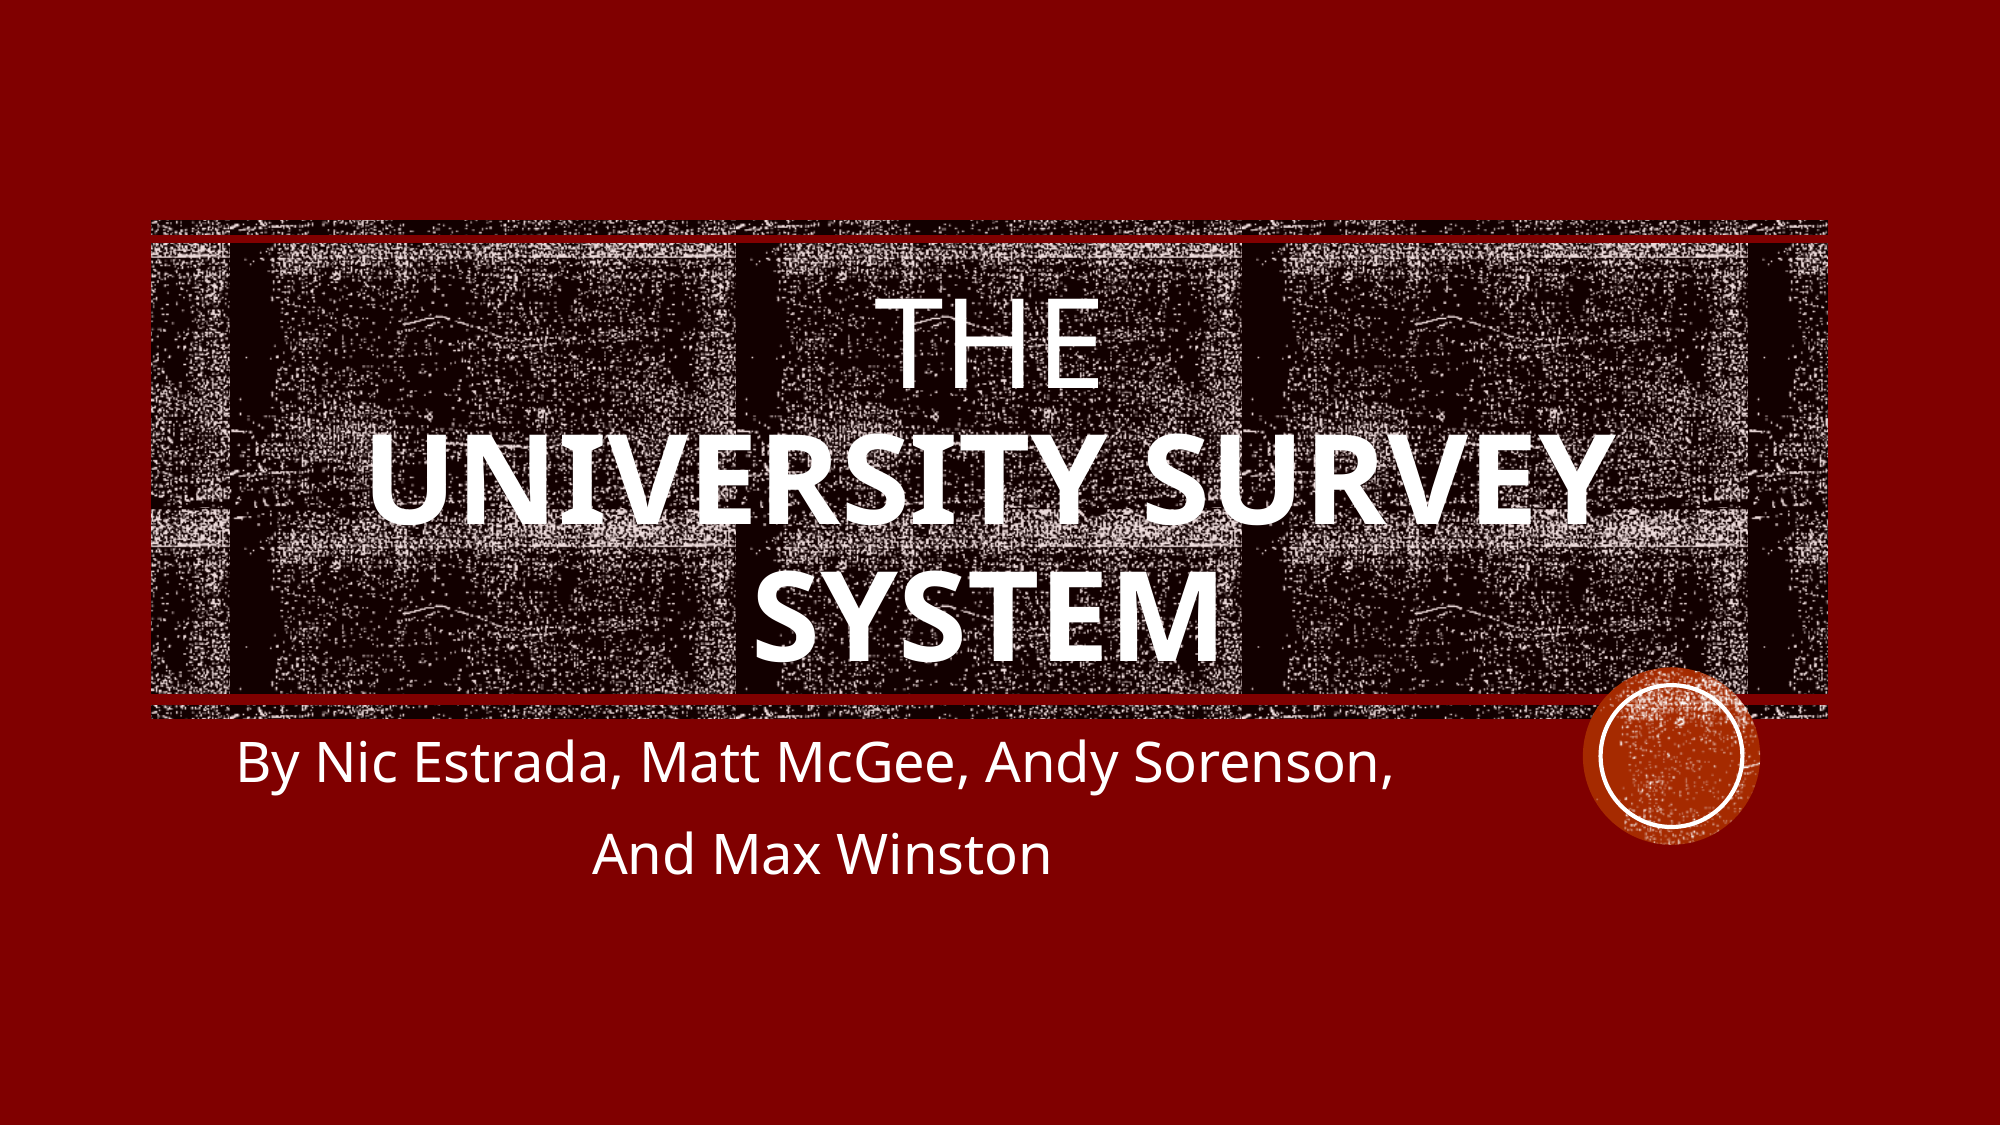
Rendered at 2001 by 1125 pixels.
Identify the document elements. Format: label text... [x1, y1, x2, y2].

title The University Survey System [172, 234, 1808, 733]
subtitle By Nic Estrada, Matt McGee, Andy Sorenson, And Max Winston [175, 720, 1470, 896]
